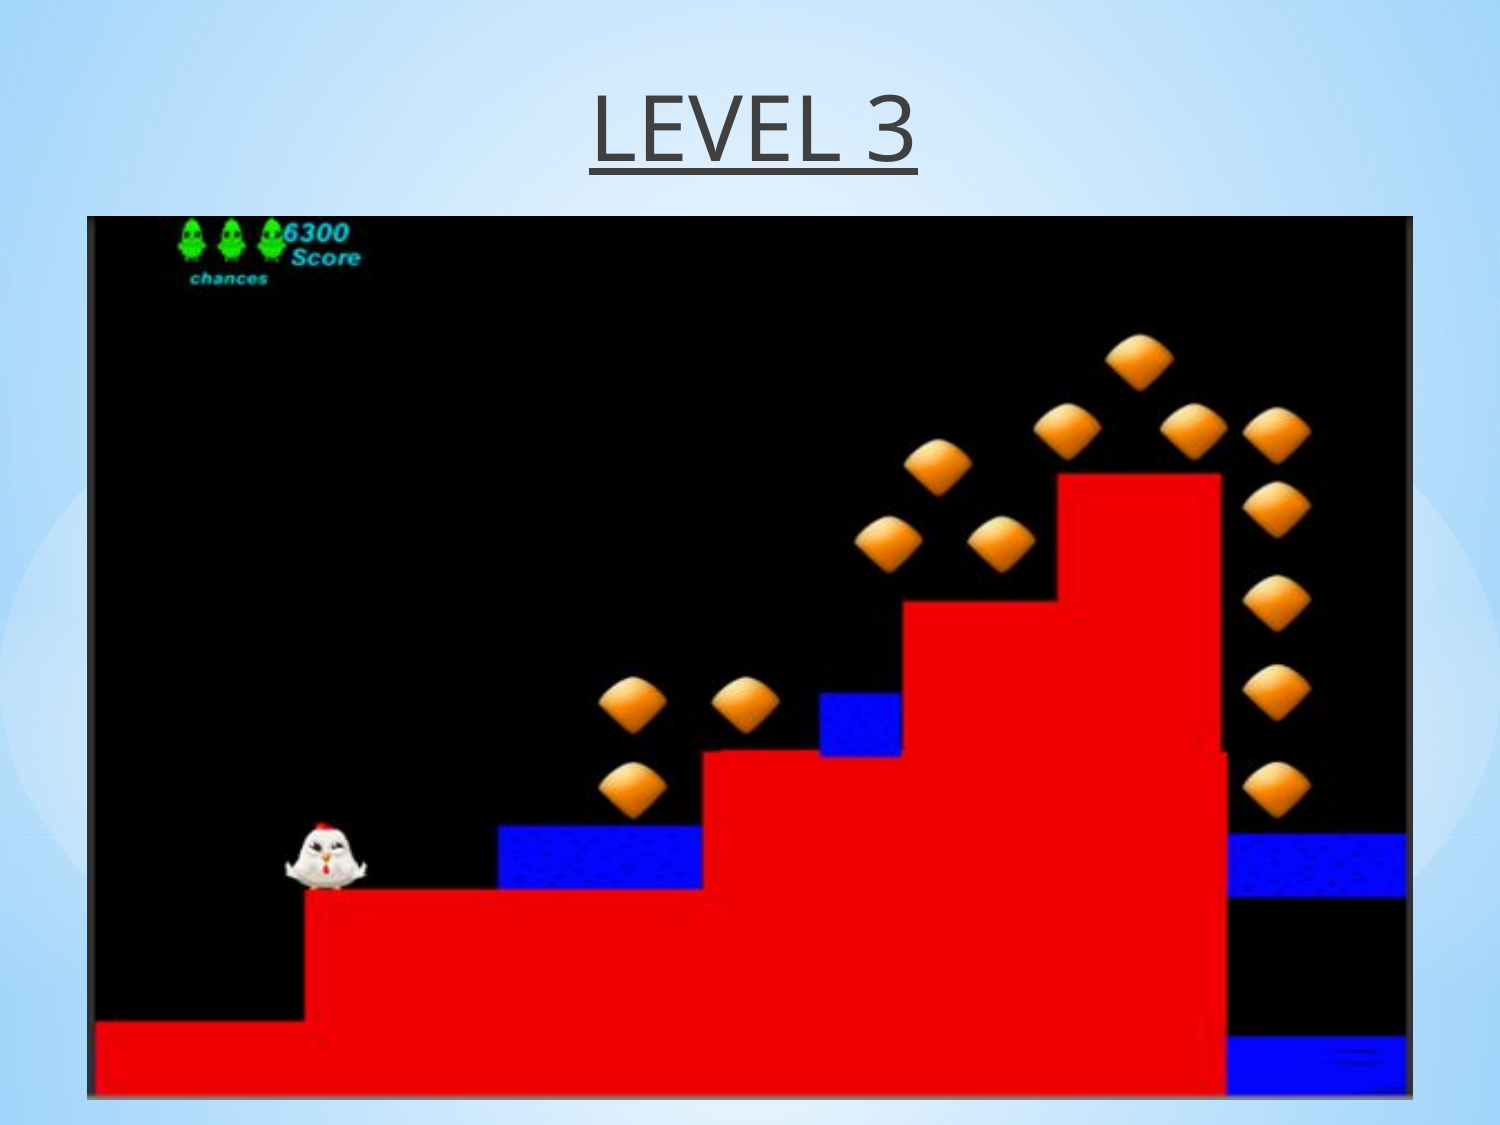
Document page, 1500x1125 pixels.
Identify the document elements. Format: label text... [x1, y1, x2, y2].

text_box LEVEL 3 [566, 62, 934, 188]
picture [87, 216, 1413, 1101]
list [187, 120, 1238, 213]
